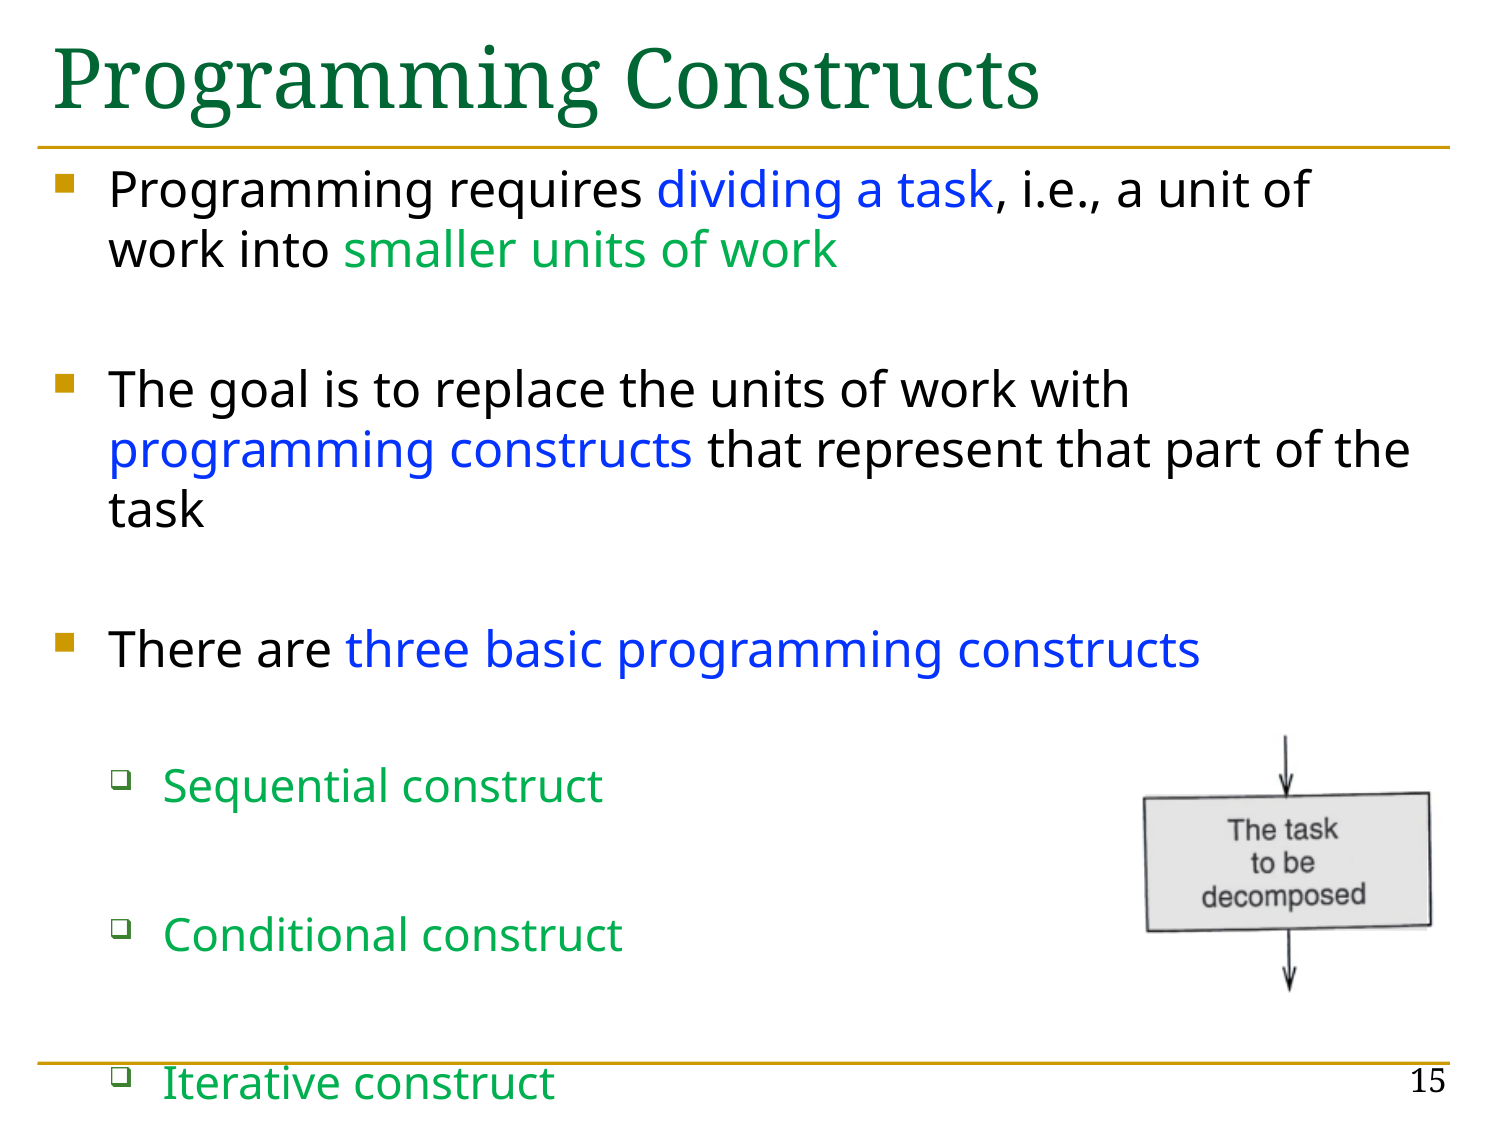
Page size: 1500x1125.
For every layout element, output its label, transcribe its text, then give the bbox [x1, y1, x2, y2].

slide_number 15 [1111, 1036, 1462, 1112]
list Programming requires dividing a task, i.e., a unit of work into smaller units of work The goal is to replace the units of work with programming constructs that represent that part of the task There are three basic programming constructs Sequential construct Conditional construct Iterative construct [37, 149, 1450, 1063]
picture [1122, 724, 1450, 1001]
title Programming Constructs [37, 0, 1450, 149]
